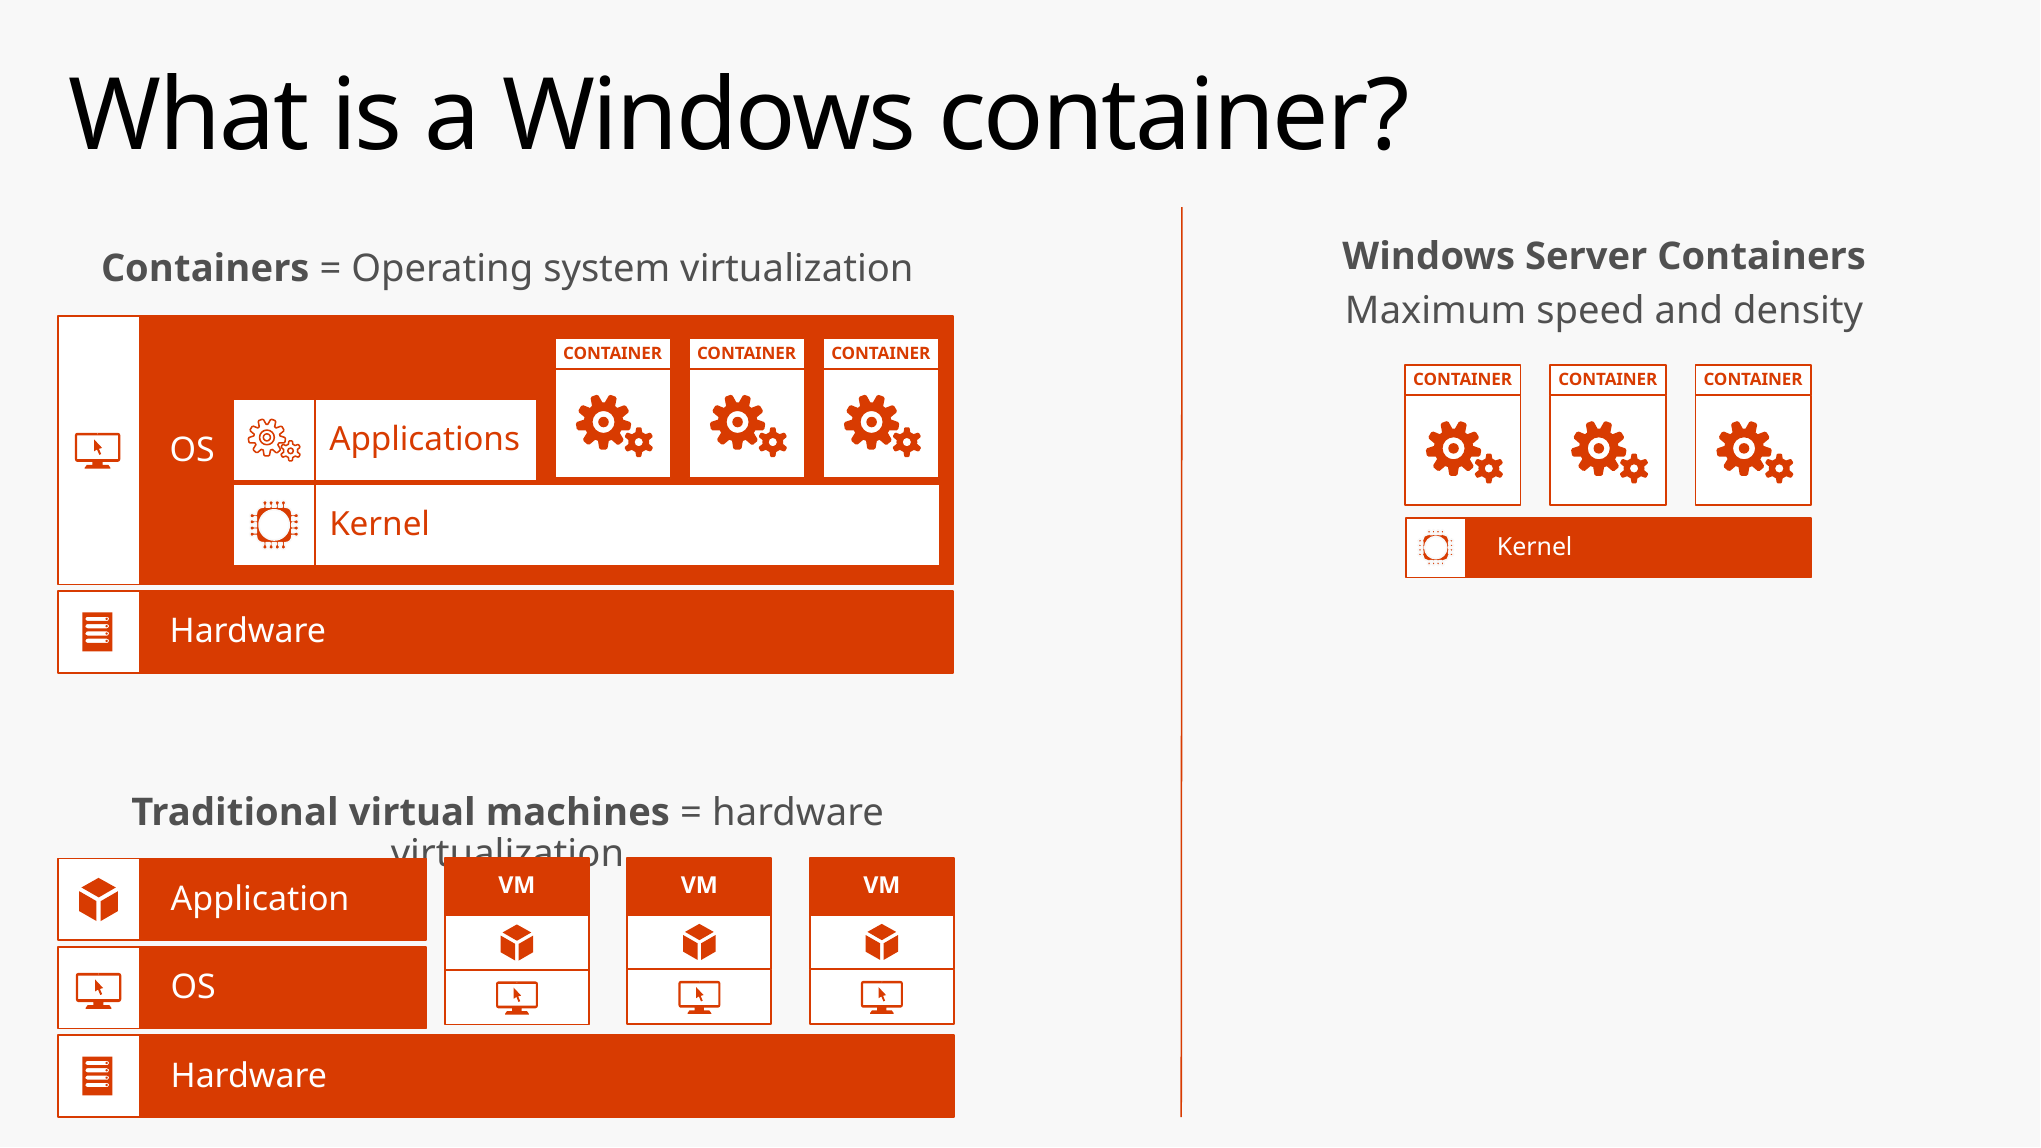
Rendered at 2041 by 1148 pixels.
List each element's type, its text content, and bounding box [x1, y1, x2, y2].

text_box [81, 612, 113, 652]
text_box Containers = Operating system virtualization [20, 248, 995, 315]
text_box Application [141, 858, 427, 941]
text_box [1404, 364, 1812, 578]
title What is a Windows container? [45, 48, 1996, 199]
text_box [688, 338, 805, 479]
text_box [232, 483, 316, 566]
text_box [444, 857, 955, 1025]
text_box Kernel [316, 483, 941, 567]
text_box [57, 858, 141, 941]
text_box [232, 398, 316, 481]
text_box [57, 1034, 141, 1118]
text_box [57, 590, 141, 674]
text_box OS [141, 315, 954, 585]
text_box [554, 338, 671, 479]
text_box Windows Server Containers Maximum speed and density [1191, 236, 2017, 332]
text_box [57, 315, 141, 585]
text_box Traditional virtual machines = hardware virtualization [20, 792, 995, 899]
text_box Hardware [141, 1034, 955, 1118]
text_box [57, 946, 141, 1029]
text_box OS [141, 946, 427, 1029]
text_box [74, 432, 121, 469]
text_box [822, 338, 939, 479]
text_box Hardware [141, 590, 954, 674]
text_box Applications [316, 398, 538, 482]
